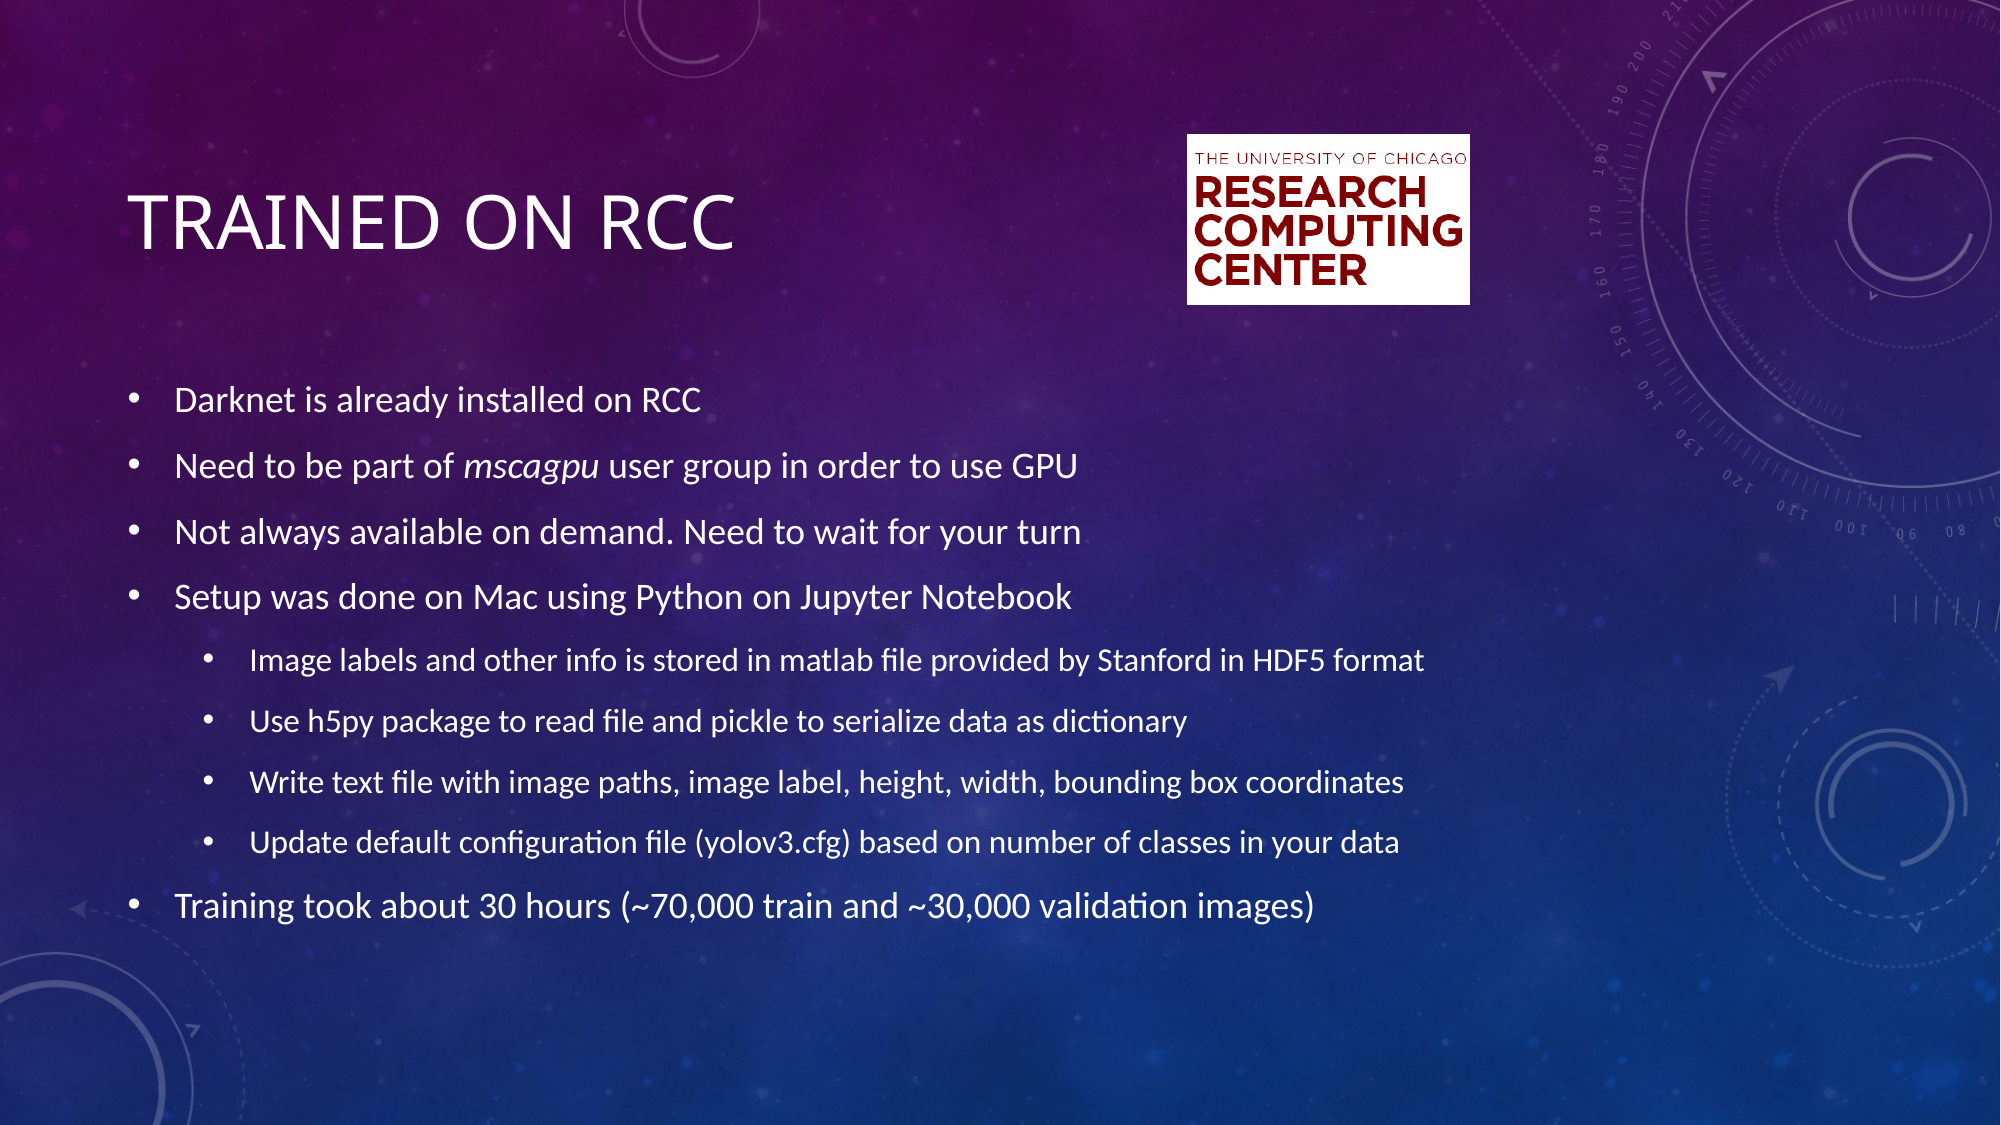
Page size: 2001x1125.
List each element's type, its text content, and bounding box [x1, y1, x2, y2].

list Darknet is already installed on RCC Need to be part of mscagpu user group in order to use GPU Not always available on demand. Need to wait for your turn Setup was done on Mac using Python on Jupyter Notebook Image labels and other info is stored in matlab file provided by Stanford in HDF5 format Use h5py package to read file and pickle to serialize data as dictionary Write text file with image paths, image label, height, width, bounding box coordinates Update default configuration file (yolov3.cfg) based on number of classes in your data Training took about 30 hours (~70,000 train and ~30,000 validation images) [112, 351, 1775, 950]
picture [0, 0, 2001, 1125]
title Trained on RCC [112, 99, 1775, 339]
